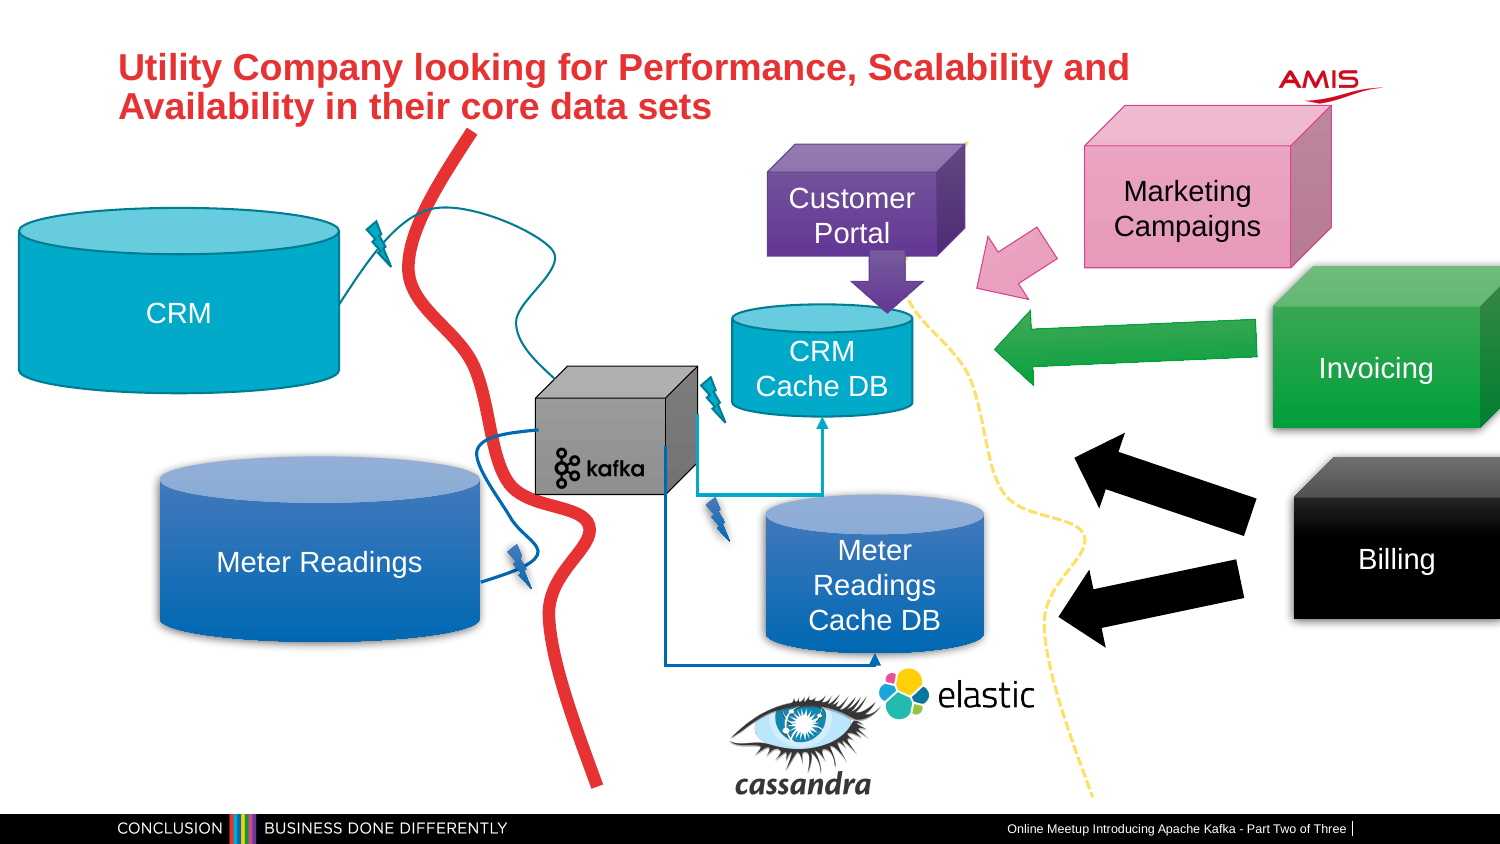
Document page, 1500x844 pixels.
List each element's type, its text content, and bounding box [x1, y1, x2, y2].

footer Online Meetup Introducing Apache Kafka - Part Two of Three [814, 820, 1347, 839]
text_box [906, 141, 1094, 798]
title Utility Company looking for Performance, Scalability and Availability in their core data sets [118, 47, 1205, 130]
text_box CRM [17, 206, 341, 395]
text_box CRM Cache DB [731, 303, 914, 418]
text_box [1074, 432, 1257, 536]
text_box [716, 415, 727, 424]
text_box [507, 543, 532, 590]
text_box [697, 360, 733, 415]
text_box Marketing Campaigns [1084, 104, 1332, 269]
text_box Customer Portal [766, 143, 966, 257]
picture [726, 664, 1036, 797]
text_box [665, 446, 766, 574]
text_box [365, 219, 393, 268]
text_box [1005, 309, 1258, 387]
text_box [338, 206, 557, 380]
text_box Meter Readings [159, 456, 480, 642]
text_box [534, 365, 697, 496]
picture [548, 441, 650, 495]
text_box [849, 249, 925, 314]
text_box Invoicing [1273, 265, 1500, 428]
text_box [516, 448, 599, 787]
picture [239, 814, 1500, 844]
text_box [987, 226, 1058, 301]
text_box [423, 130, 488, 213]
text_box [1059, 559, 1245, 648]
text_box [475, 428, 540, 584]
picture [1205, 58, 1388, 106]
text_box [460, 347, 530, 436]
text_box Meter Readings Cache DB [765, 494, 984, 654]
text_box Billing [1294, 456, 1500, 620]
picture [0, 814, 236, 844]
